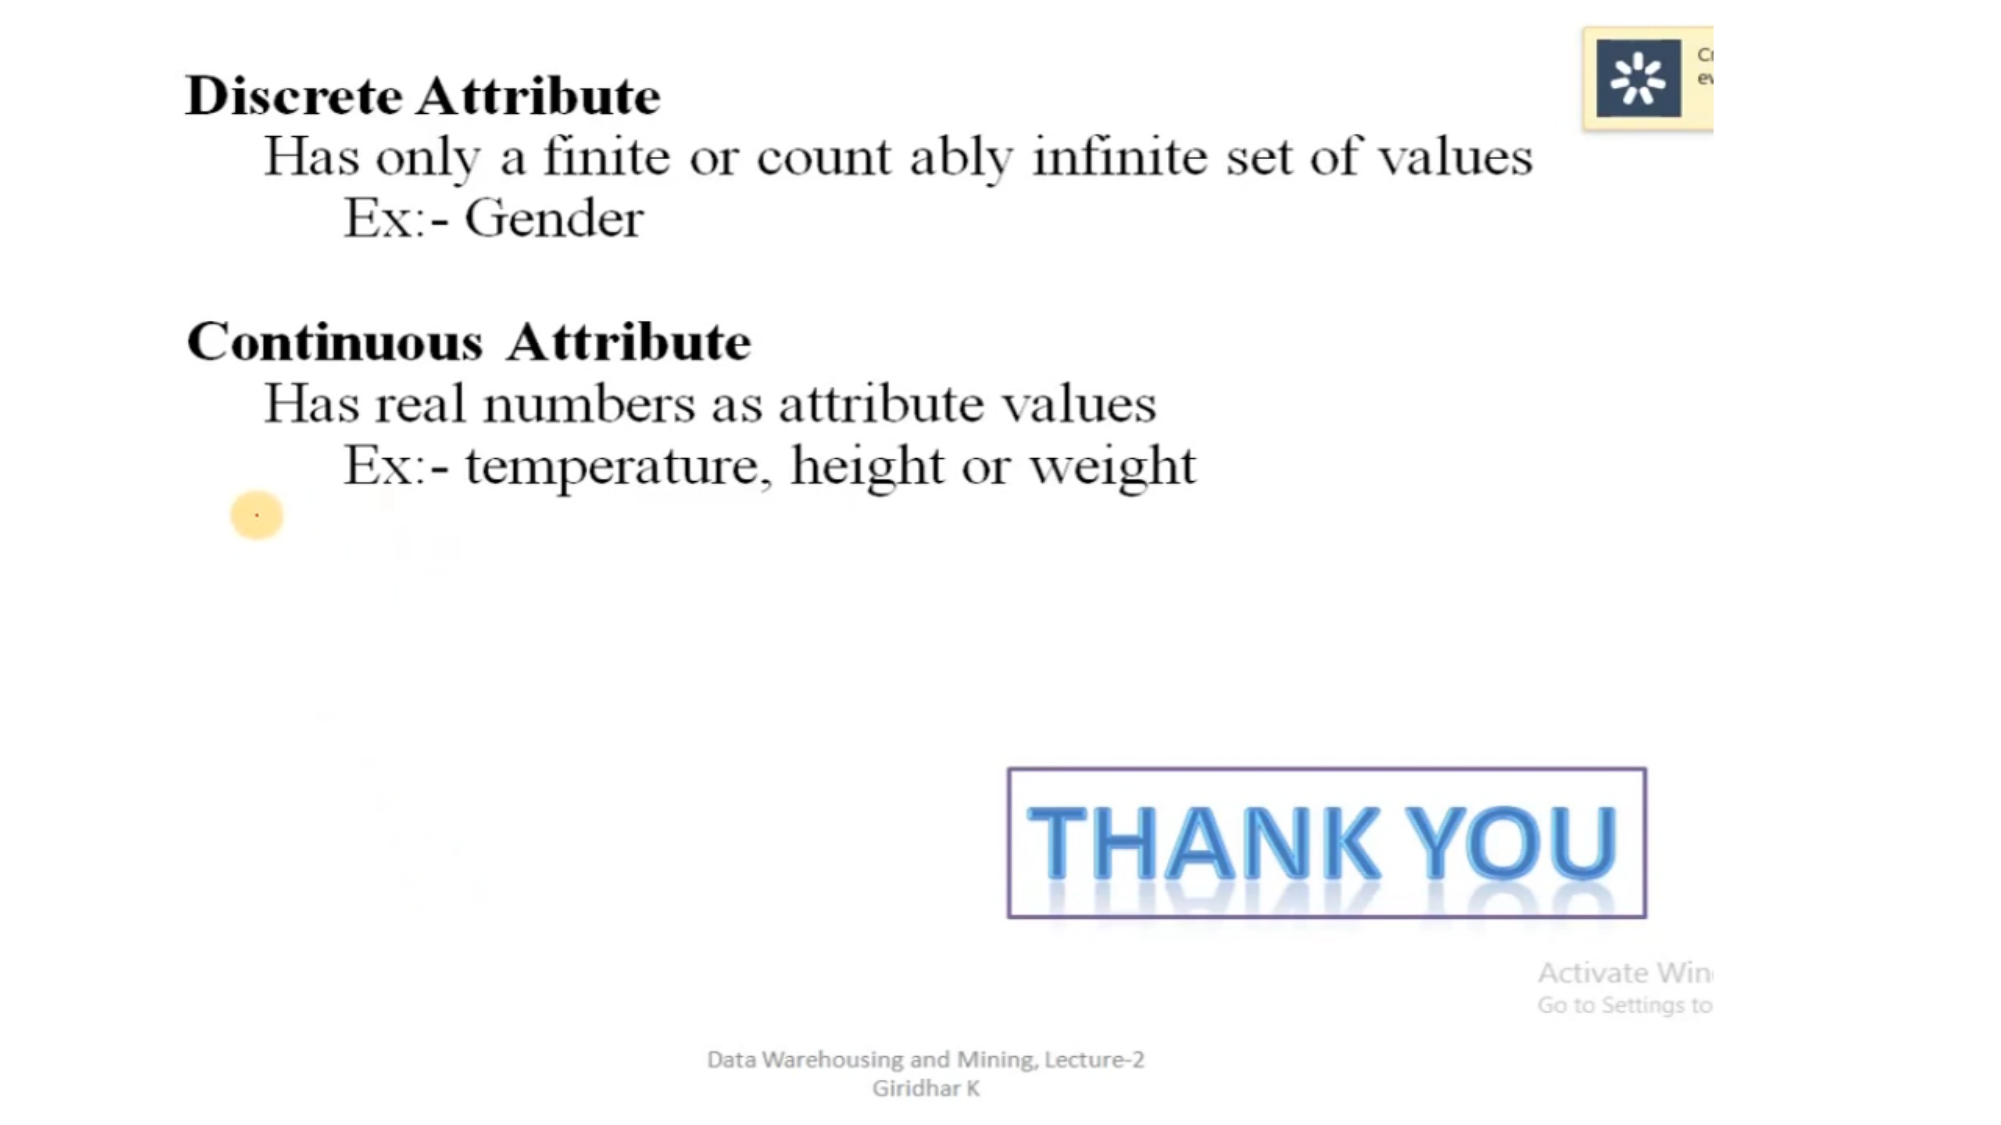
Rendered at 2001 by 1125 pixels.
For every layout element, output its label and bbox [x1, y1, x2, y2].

picture [137, 21, 1714, 1125]
